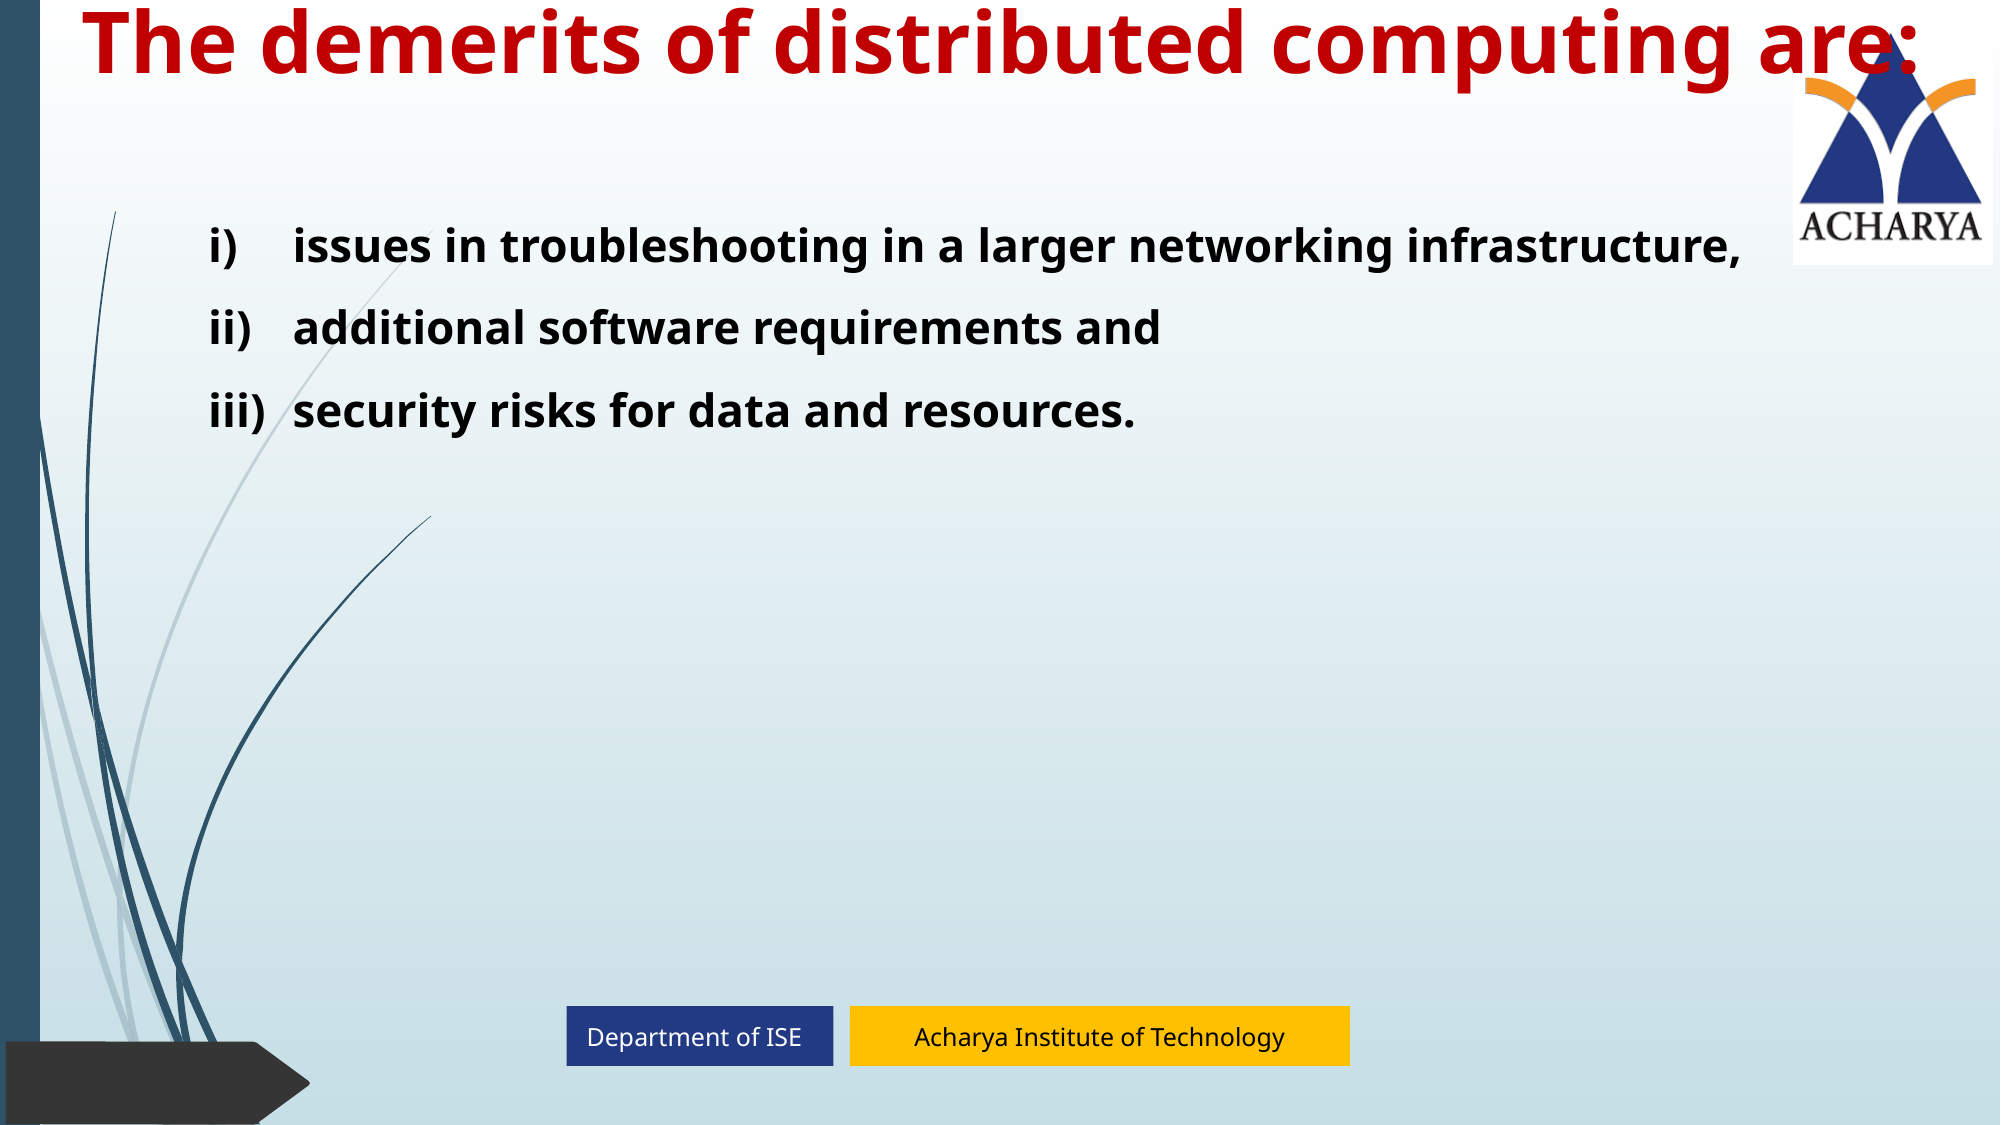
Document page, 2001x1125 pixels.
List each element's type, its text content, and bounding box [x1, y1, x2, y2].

title The demerits of distributed computing are: [22, 0, 1982, 157]
list issues in troubleshooting in a larger networking infrastructure, additional software requirements and security risks for data and resources. [208, 189, 1792, 813]
